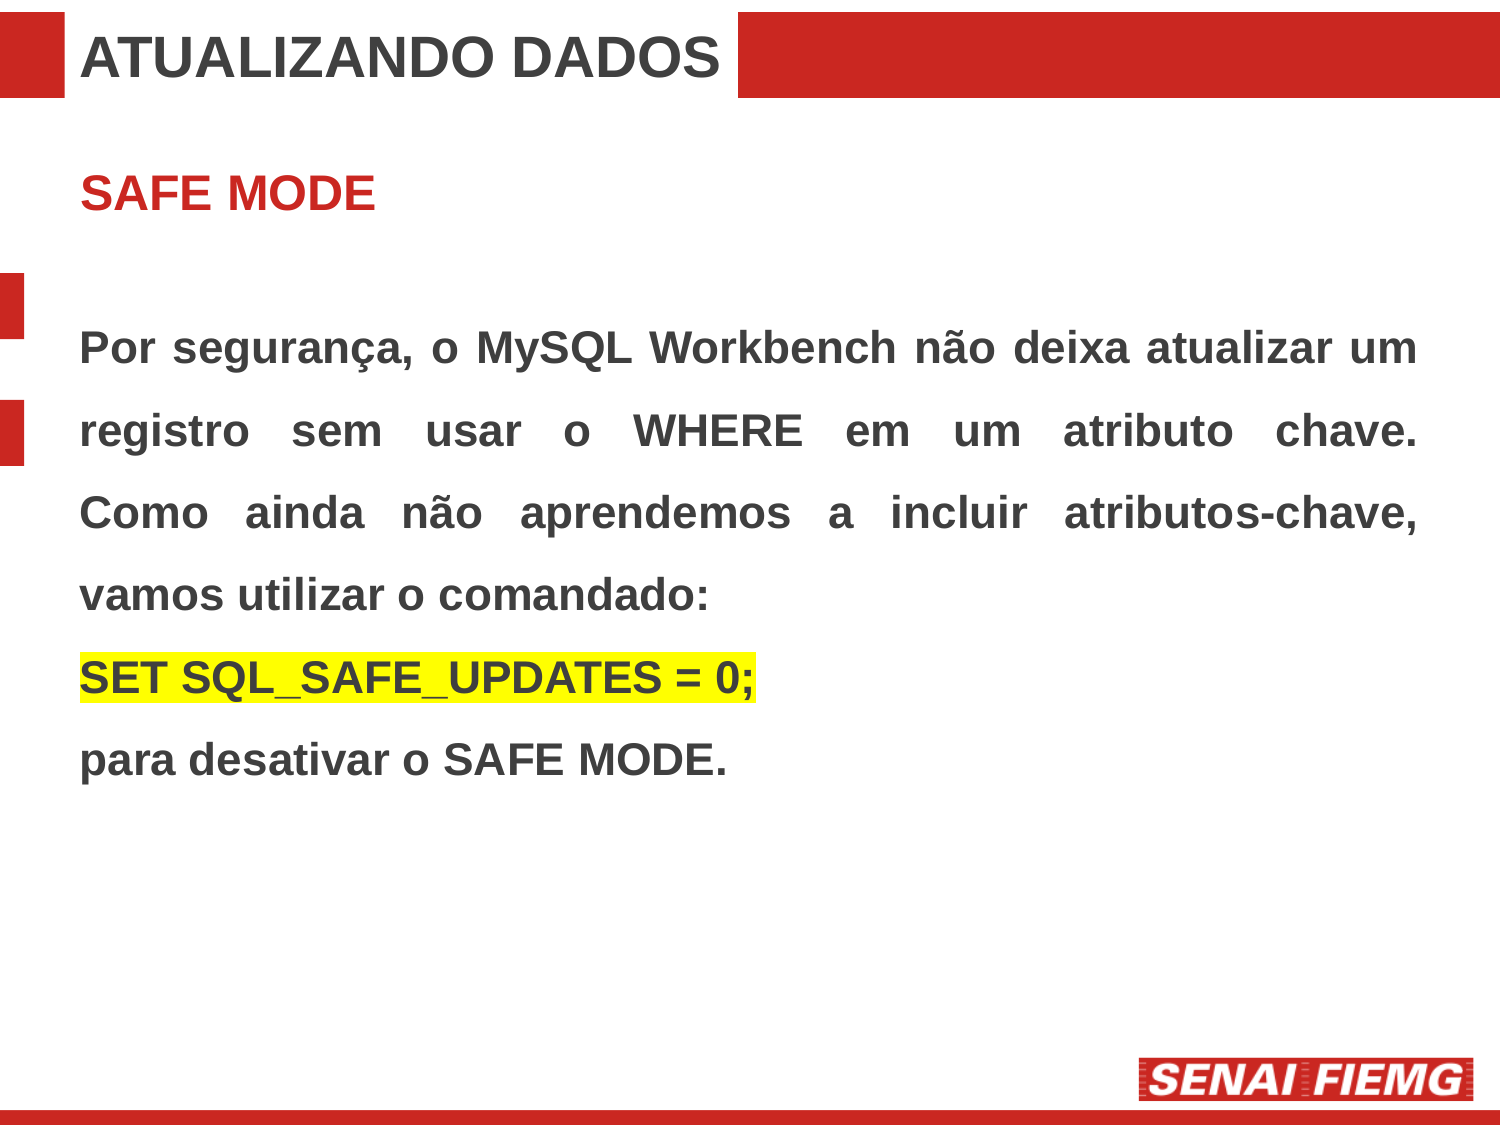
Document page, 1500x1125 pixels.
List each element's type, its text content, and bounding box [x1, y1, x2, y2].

text_box [0, 1110, 1126, 1125]
text_box [0, 273, 25, 340]
text_box [738, 12, 1500, 98]
text_box SAFE MODE [65, 152, 1436, 229]
text_box ATUALIZANDO DADOS [65, 12, 738, 98]
picture [1131, 1047, 1500, 1125]
text_box Por segurança, o MySQL Workbench não deixa atualizar um registro sem usar o WHERE em um atributo chave. Como ainda não aprendemos a incluir atributos-chave, vamos utilizar o comandado: SET SQL_SAFE_UPDATES = 0; para desativar o SAFE MODE. [64, 282, 1435, 962]
text_box [0, 399, 25, 466]
text_box [0, 12, 65, 98]
